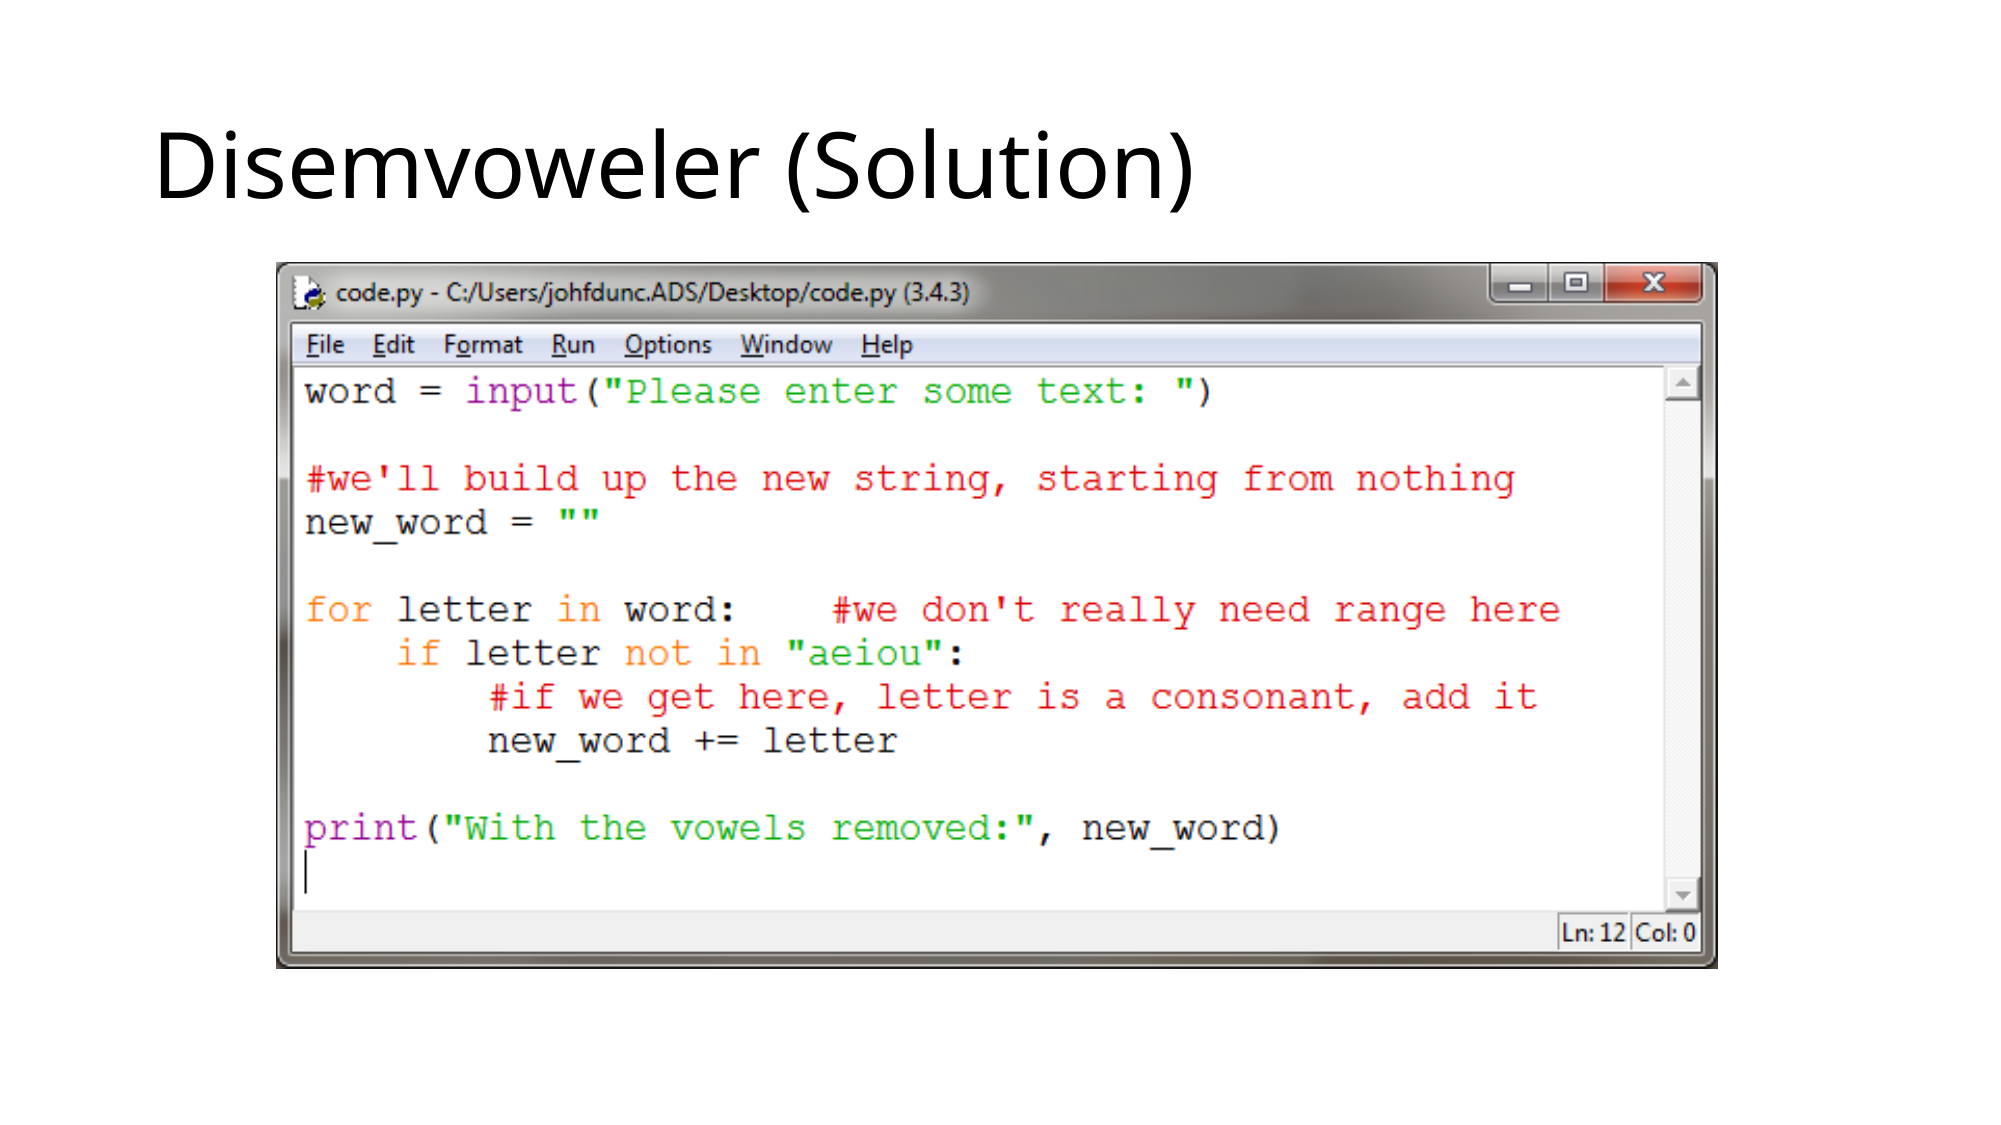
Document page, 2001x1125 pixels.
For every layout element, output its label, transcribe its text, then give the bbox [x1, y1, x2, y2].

picture [276, 262, 1718, 969]
title Disemvoweler (Solution) [137, 59, 1863, 278]
